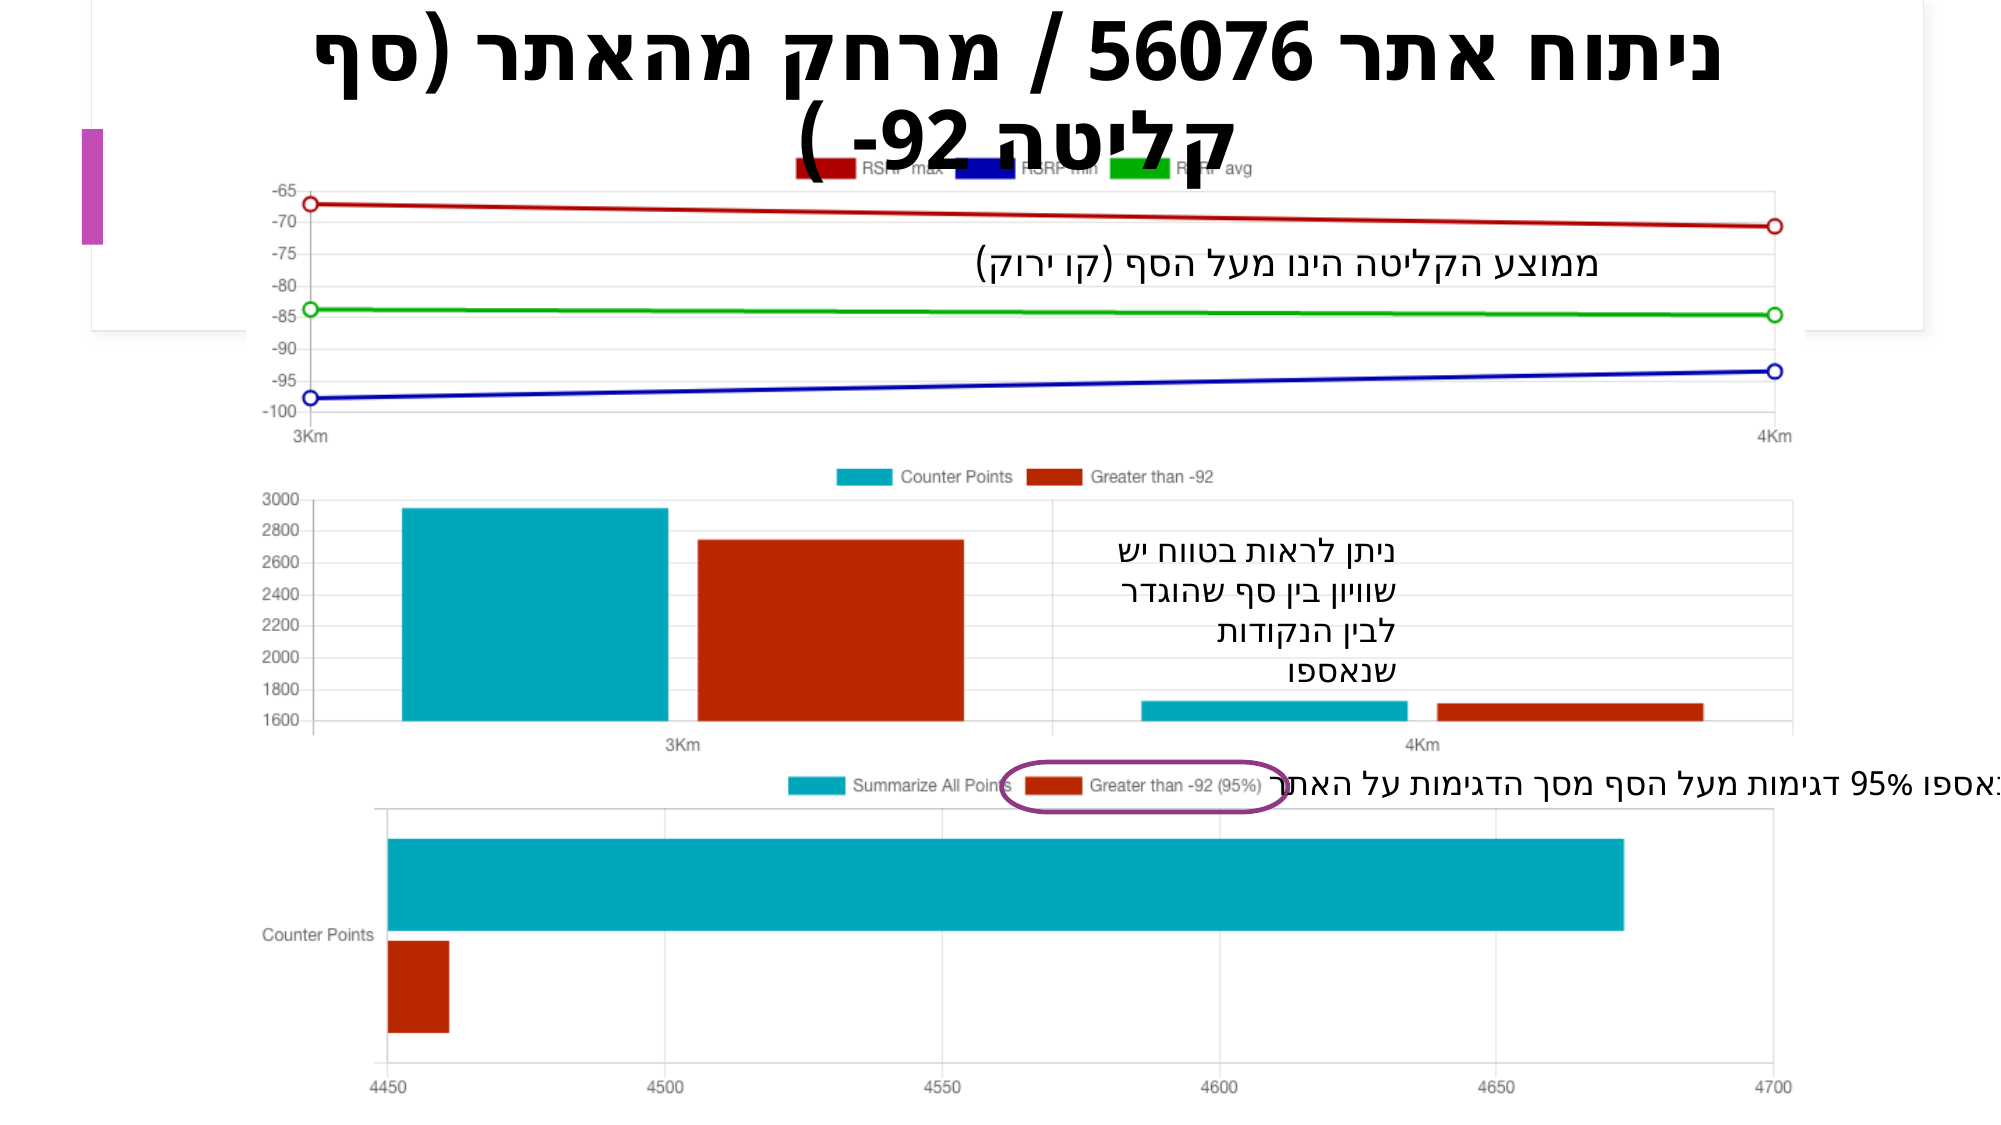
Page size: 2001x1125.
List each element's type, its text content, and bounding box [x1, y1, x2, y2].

title ניתוח אתר 56076 / מרחק מהאתר (סף קליטה 92- ) [184, 1, 1853, 196]
text_box נאספו 95% דגימות מעל הסף מסך הדגימות על האתר [1805, 754, 2000, 810]
picture [246, 145, 1805, 1117]
